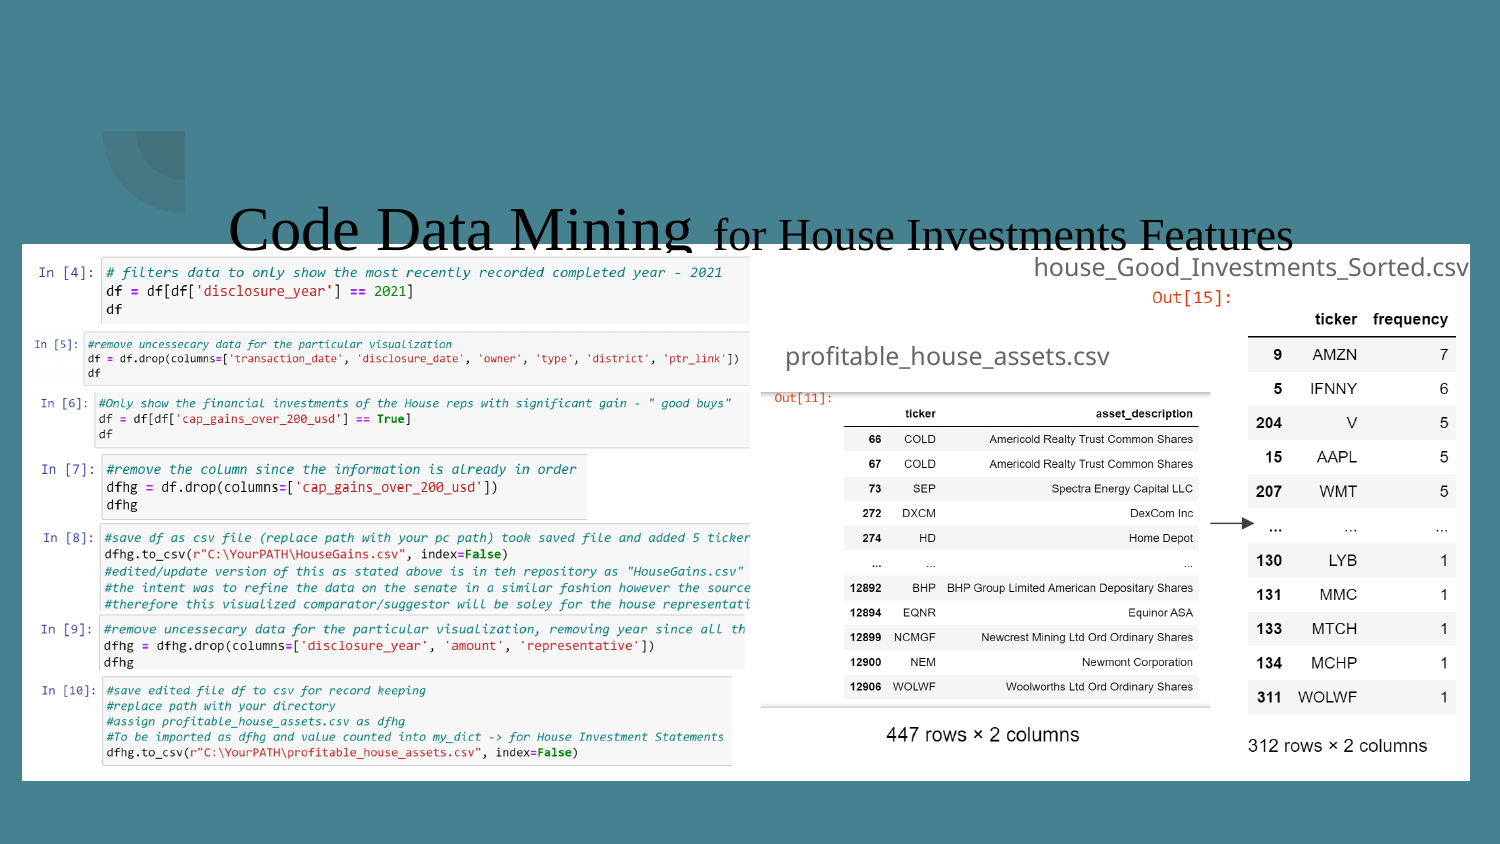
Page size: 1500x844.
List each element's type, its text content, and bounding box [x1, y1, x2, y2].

title Code Data Mining for House Investments Features [213, 98, 1462, 263]
text_box [760, 263, 1126, 391]
picture [35, 672, 733, 770]
text_box [760, 297, 1470, 781]
picture [35, 613, 745, 671]
picture [30, 392, 751, 450]
picture [760, 278, 1462, 769]
picture [880, 721, 1105, 745]
picture [30, 253, 751, 387]
text_box profitable_house_assets.csv [770, 325, 1126, 386]
text_box [23, 244, 760, 781]
picture [30, 451, 751, 612]
text_box house_Good_Investments_Sorted.csv [1018, 236, 1500, 297]
